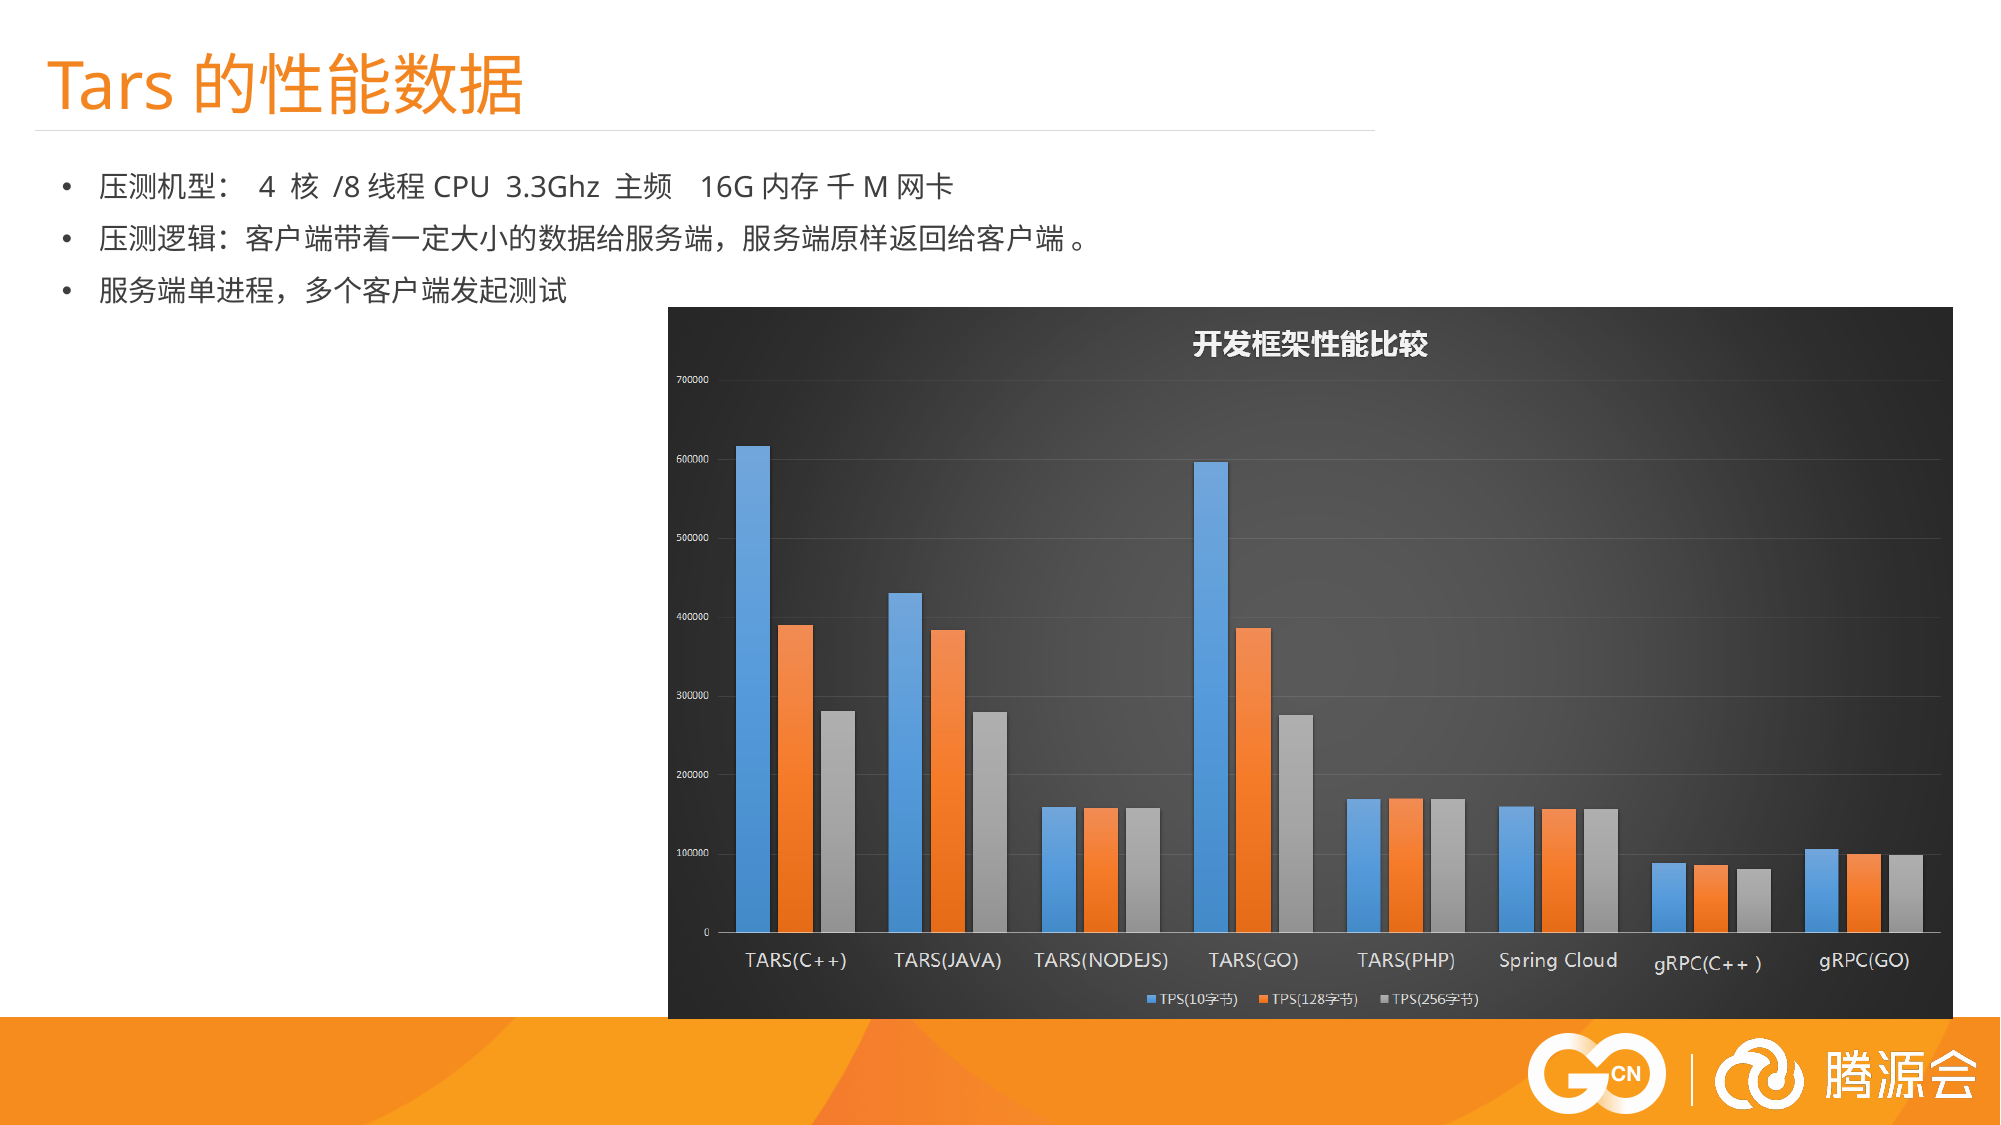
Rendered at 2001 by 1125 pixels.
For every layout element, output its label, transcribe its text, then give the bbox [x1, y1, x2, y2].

text_box 压测机型： 4 核 /8线程CPU 3.3Ghz 主频 16G内存 千M网卡 压测逻辑：客户端带着一定大小的数据给服务端，服务端原样返回给客户端 。 服务端单进程，多个客户端发起测试 [47, 164, 1185, 331]
picture [0, 307, 2001, 1125]
text_box Tars的性能数据 [39, 35, 534, 131]
